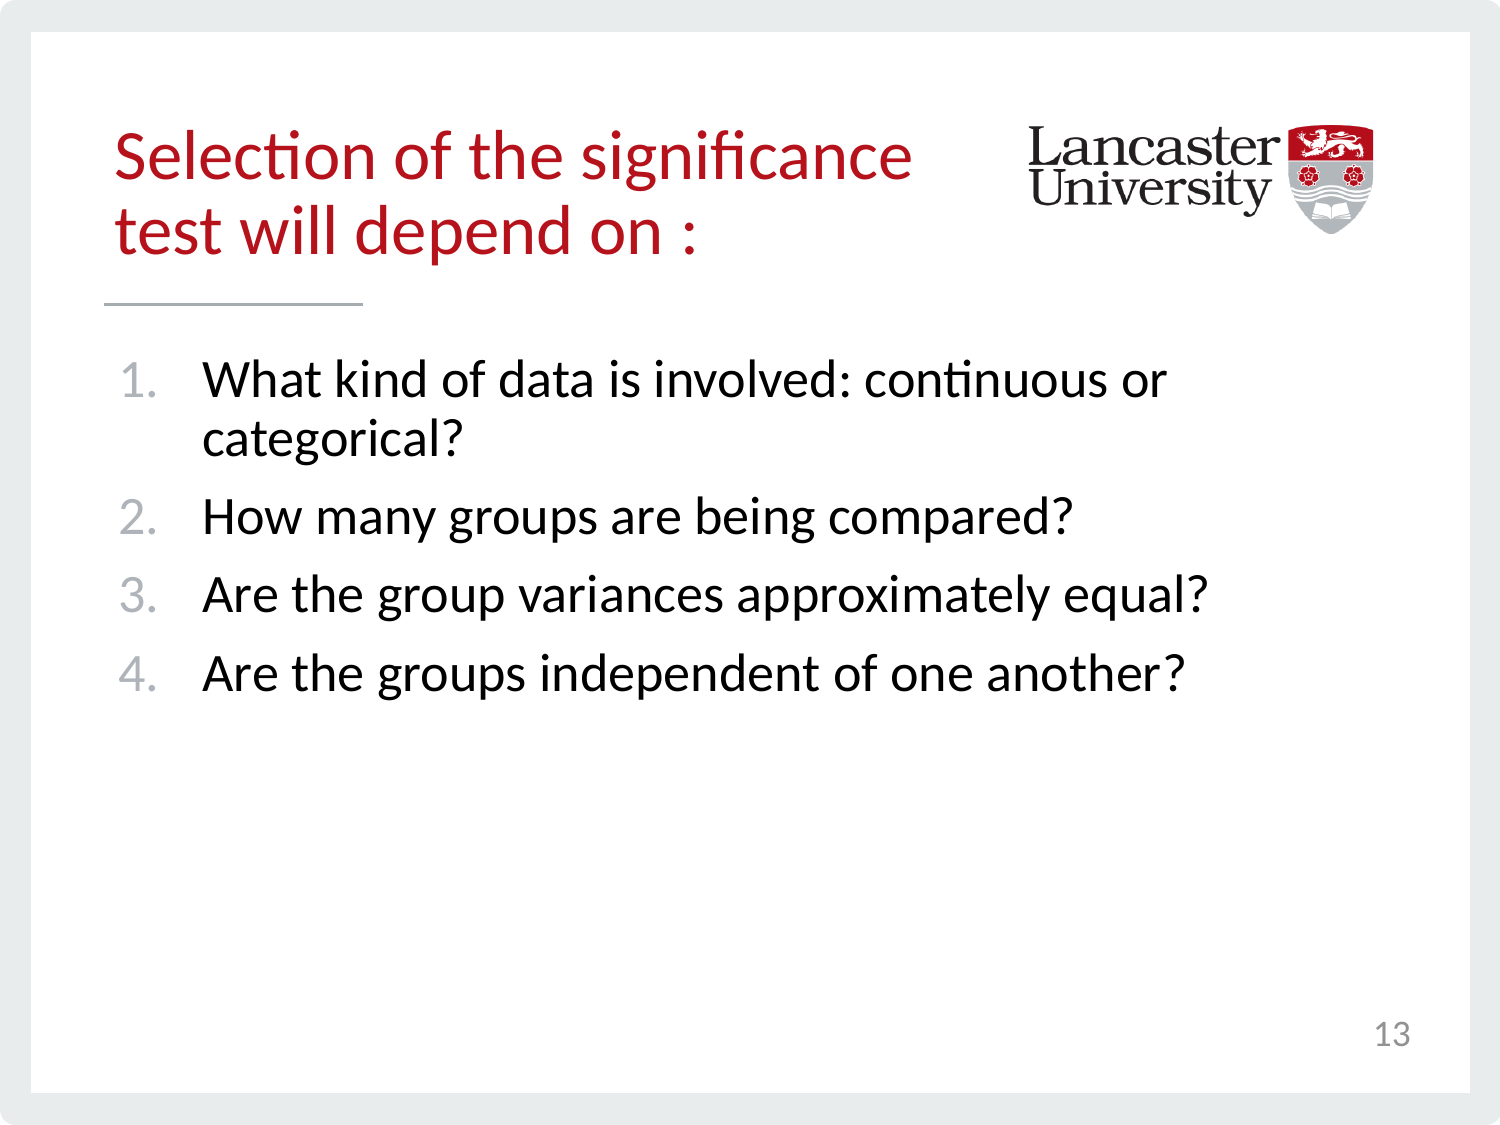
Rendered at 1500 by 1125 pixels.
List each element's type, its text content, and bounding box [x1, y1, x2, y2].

list What kind of data is involved: continuous or categorical? How many groups are being compared? Are the group variances approximately equal? Are the groups independent of one another? [103, 343, 1254, 1002]
slide_number 13 [975, 1001, 1426, 1062]
title Selection of the significance test will depend on : [99, 109, 976, 278]
